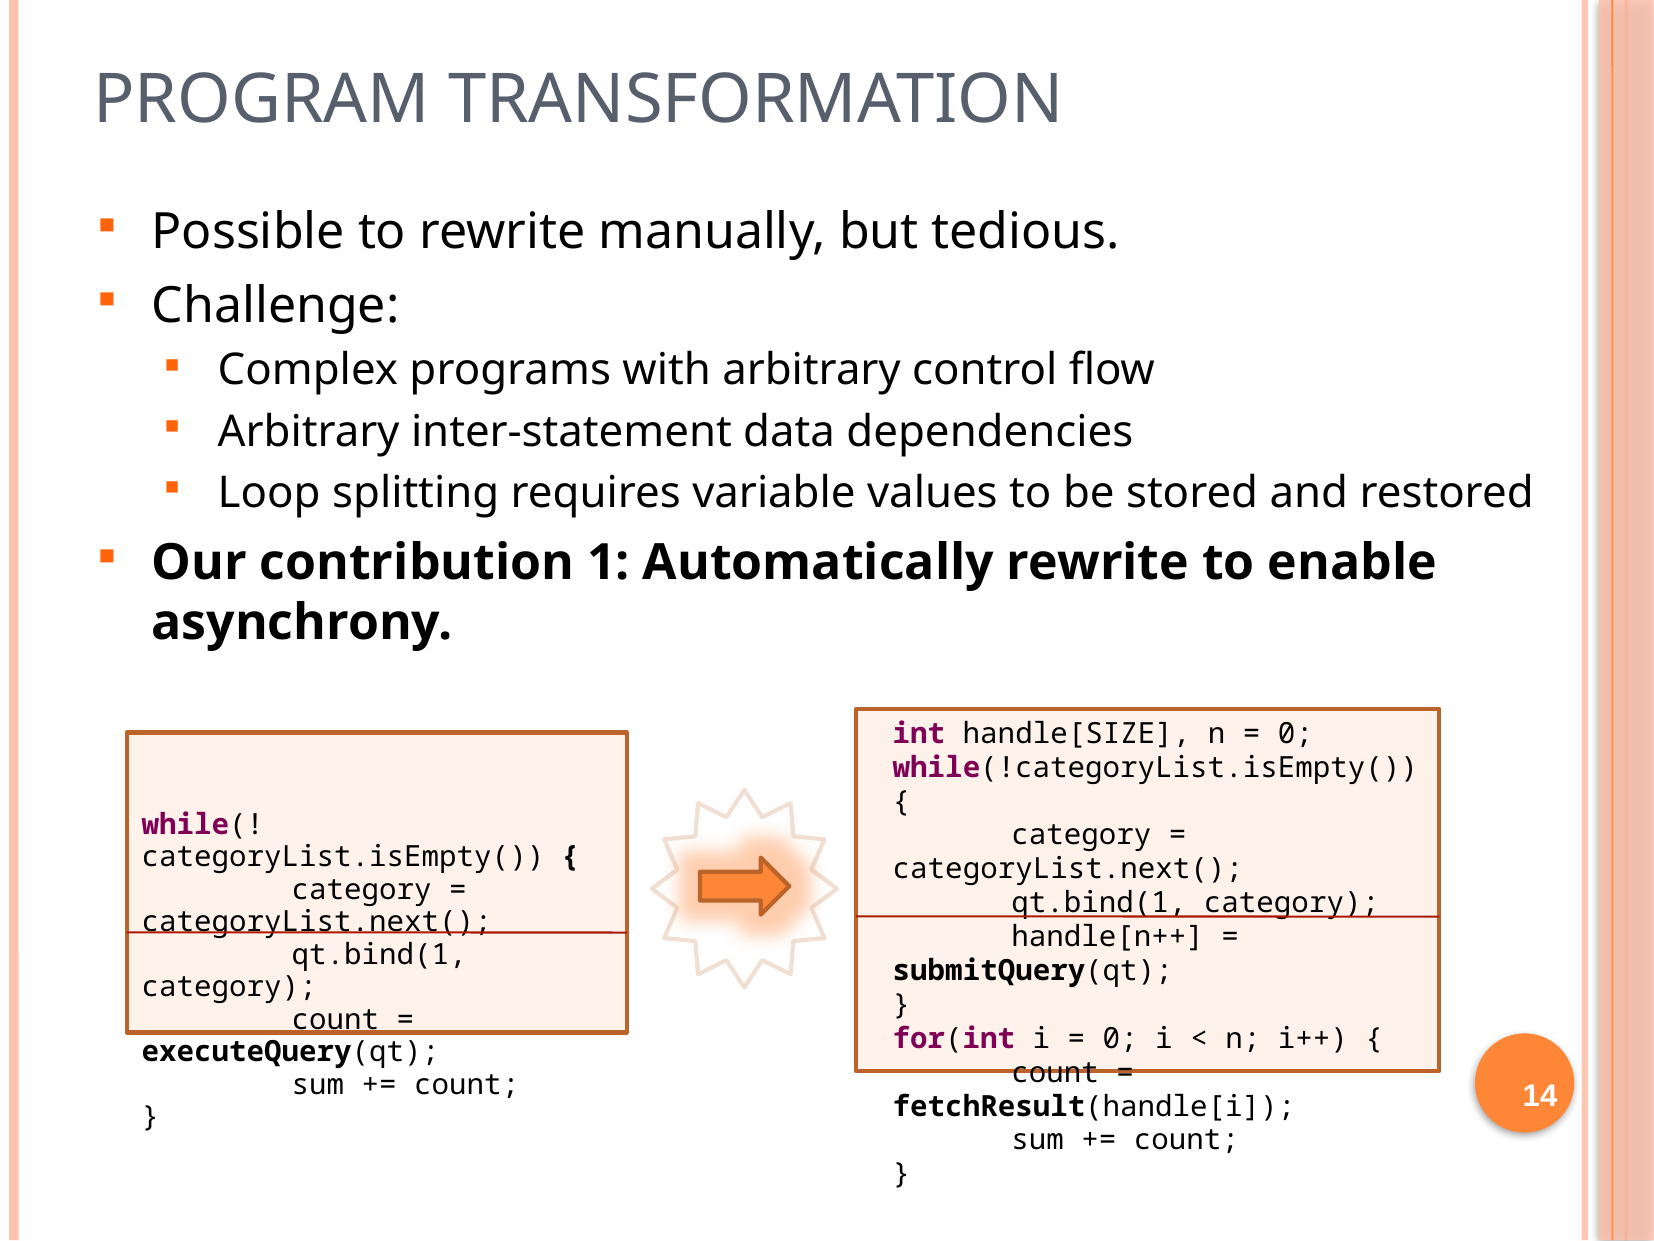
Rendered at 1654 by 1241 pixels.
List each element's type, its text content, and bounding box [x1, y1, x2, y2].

slide_number 14 [1485, 1049, 1596, 1144]
text_box [854, 923, 1441, 1073]
text_box [854, 707, 877, 917]
title Program Transformation [76, 0, 1565, 145]
text_box while(!categoryList.isEmpty()) { category = categoryList.next(); qt.bind(1, category); count = executeQuery(qt); sum += count; } [126, 766, 627, 931]
text_box [125, 730, 629, 933]
text_box while(!categoryList.isEmpty()) { category = categoryList.next(); qt.bind(1, category); count = executeQuery(qt); sum += count; } [126, 940, 627, 1141]
text_box int handle[SIZE], n = 0; while(!categoryList.isEmpty()) { category = categoryList.next(); qt.bind(1, category); handle[n++] = submitQuery(qt); } for(int i = 0; i < n; i++) { count = fetchResult(handle[i]); sum += count; } [877, 707, 1452, 1072]
list Possible to rewrite manually, but tedious. Challenge: Complex programs with arbitrary control flow Arbitrary inter-statement data dependencies Loop splitting requires variable values to be stored and restored Our contribution 1: Automatically rewrite to enable asynchrony. [64, 195, 1553, 670]
text_box [649, 787, 839, 990]
